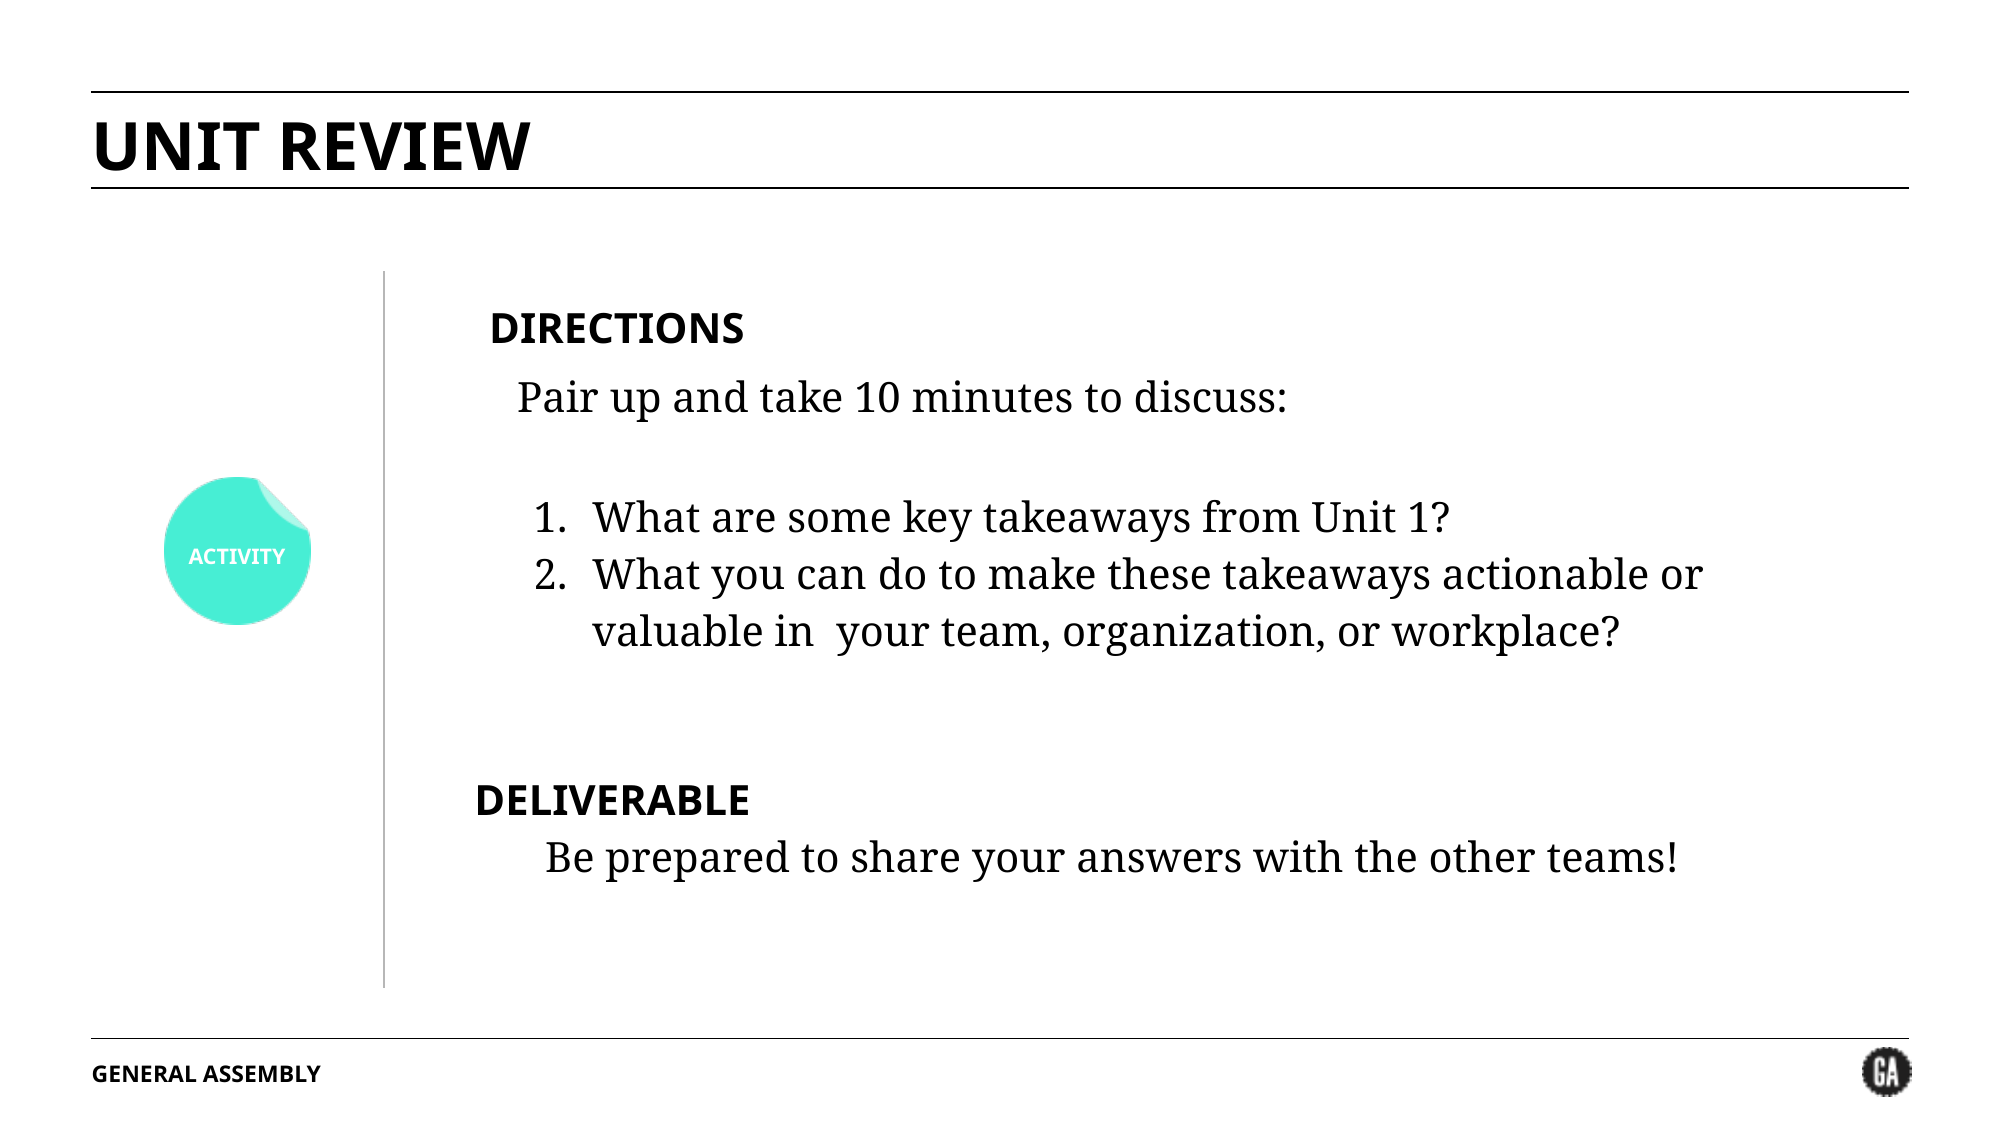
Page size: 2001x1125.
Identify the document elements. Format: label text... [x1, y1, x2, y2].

list Be prepared to share your answers with the other teams! [530, 816, 1708, 878]
list Pair up and take 10 minutes to discuss: What are some key takeaways from Unit 1? What you can do to make these takeaways actionable or valuable in your team, organization, or workplace? [502, 356, 1737, 817]
picture [164, 477, 311, 625]
title UNIT REVIEW [76, 91, 1802, 207]
picture [1862, 1047, 1912, 1097]
